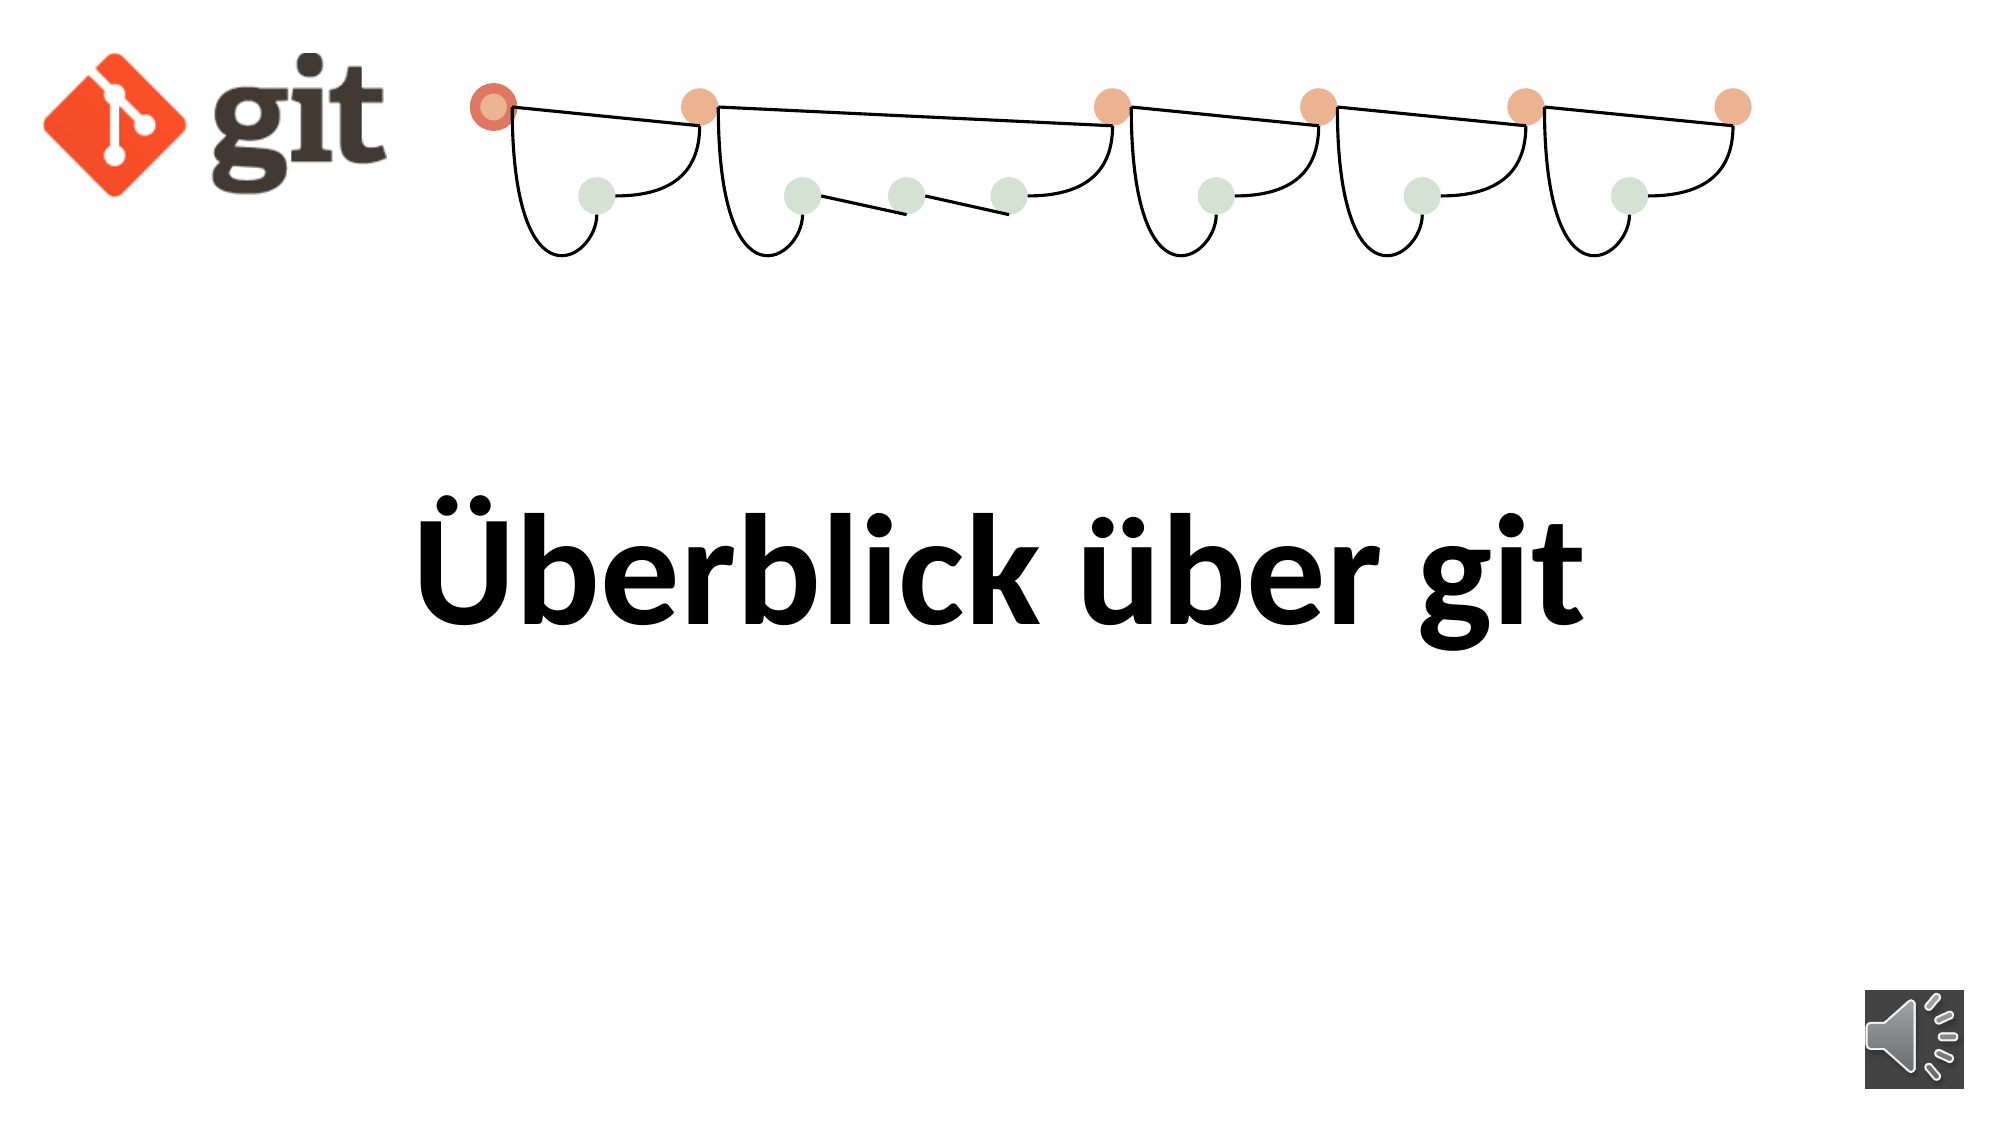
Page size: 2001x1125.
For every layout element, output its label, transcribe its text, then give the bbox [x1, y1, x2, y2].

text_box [1234, 107, 1301, 196]
text_box [886, 176, 927, 216]
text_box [1131, 107, 1198, 196]
text_box [782, 176, 823, 216]
text_box [577, 176, 617, 216]
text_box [1544, 107, 1611, 196]
text_box [1506, 87, 1546, 127]
text_box [1713, 87, 1753, 127]
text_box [718, 107, 784, 196]
text_box [1609, 176, 1649, 216]
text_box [615, 107, 682, 196]
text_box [1648, 107, 1715, 196]
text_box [1027, 107, 1094, 196]
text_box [1337, 107, 1404, 196]
text_box [1299, 87, 1339, 127]
text_box [1402, 176, 1442, 216]
text_box [989, 176, 1029, 216]
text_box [1440, 107, 1508, 196]
text_box [1093, 87, 1133, 127]
picture [43, 53, 387, 198]
text_box Überblick über git [144, 458, 1855, 664]
text_box [1196, 176, 1236, 216]
text_box [680, 87, 720, 127]
text_box [473, 87, 514, 127]
picture [1864, 989, 1965, 1090]
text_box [512, 107, 579, 196]
